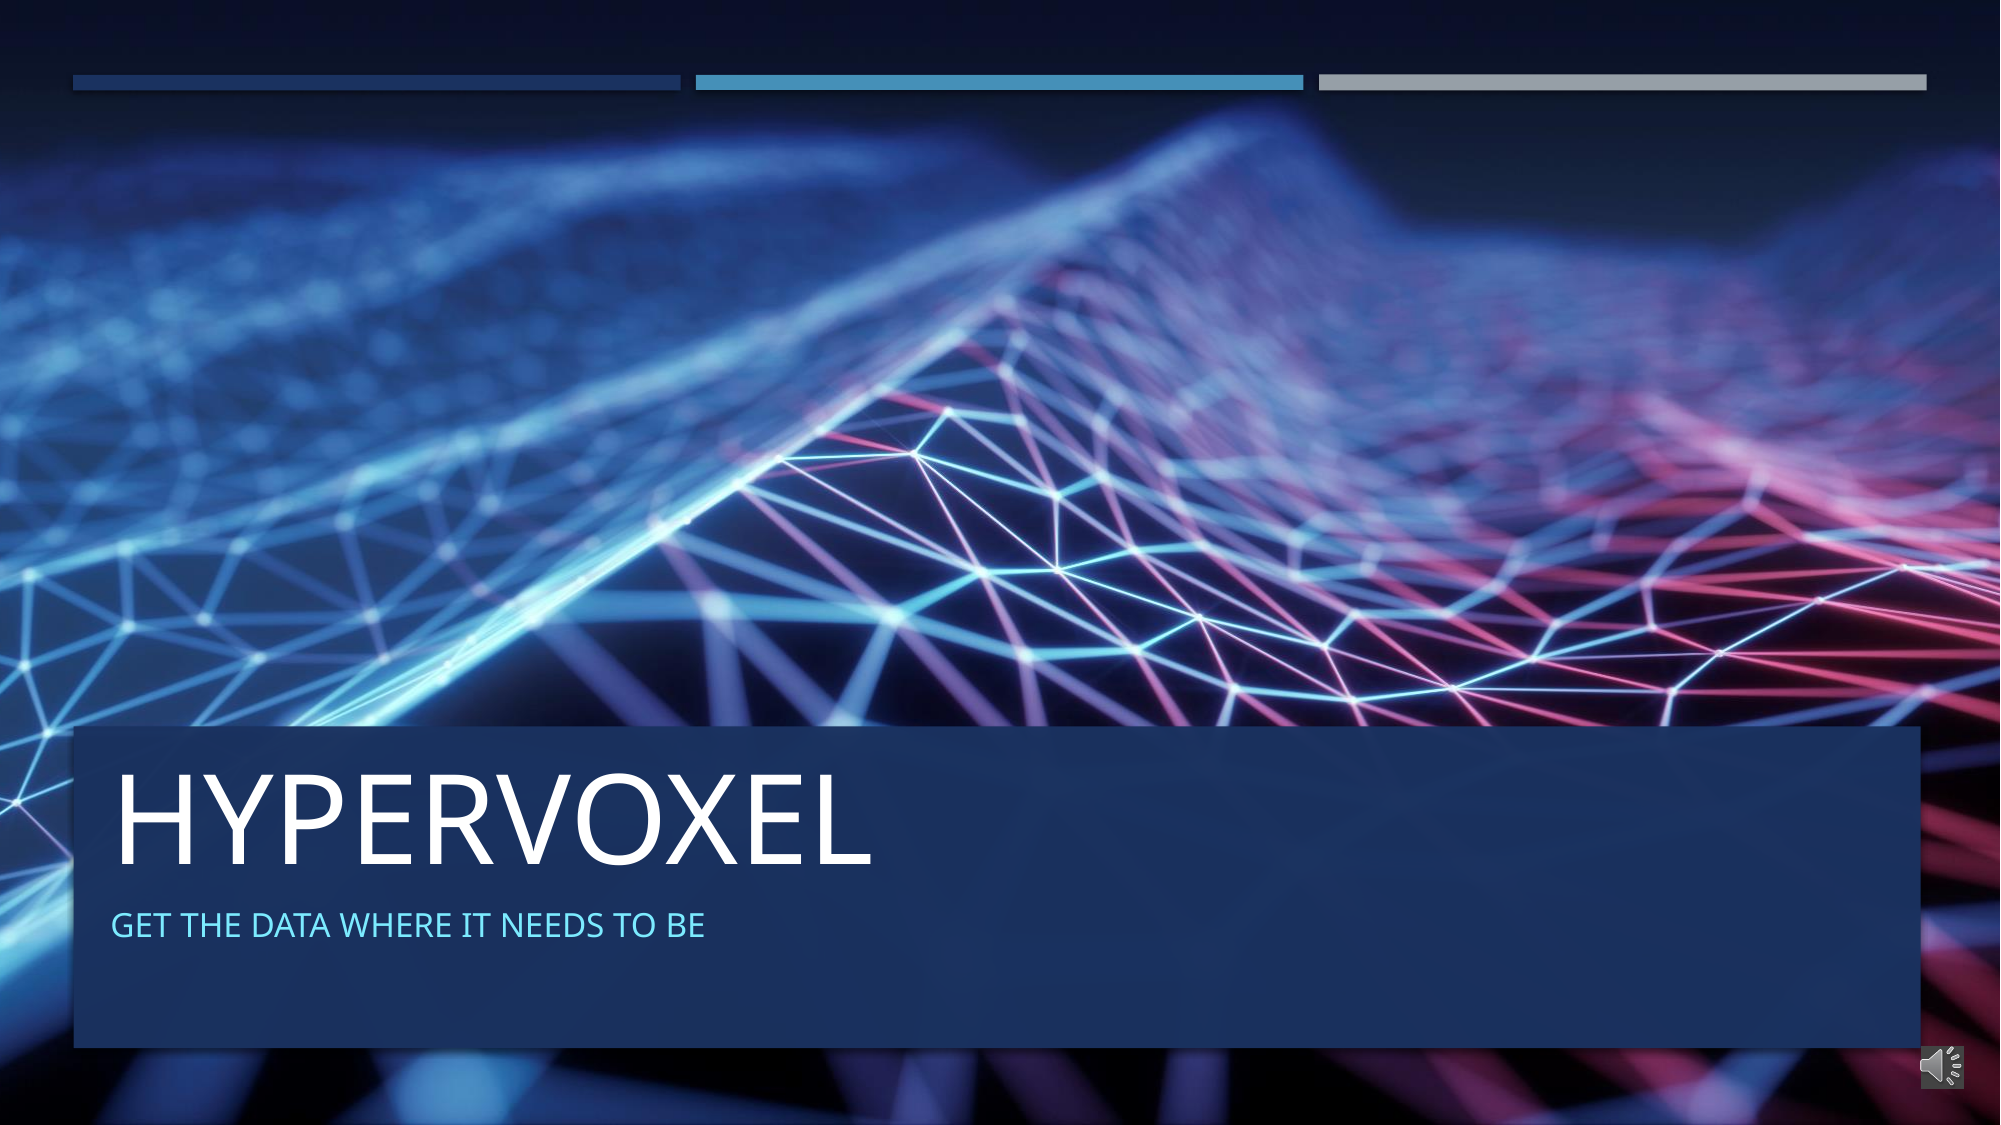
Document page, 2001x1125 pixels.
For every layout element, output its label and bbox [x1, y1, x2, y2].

text_box [72, 73, 1928, 92]
picture [0, 0, 2000, 1125]
